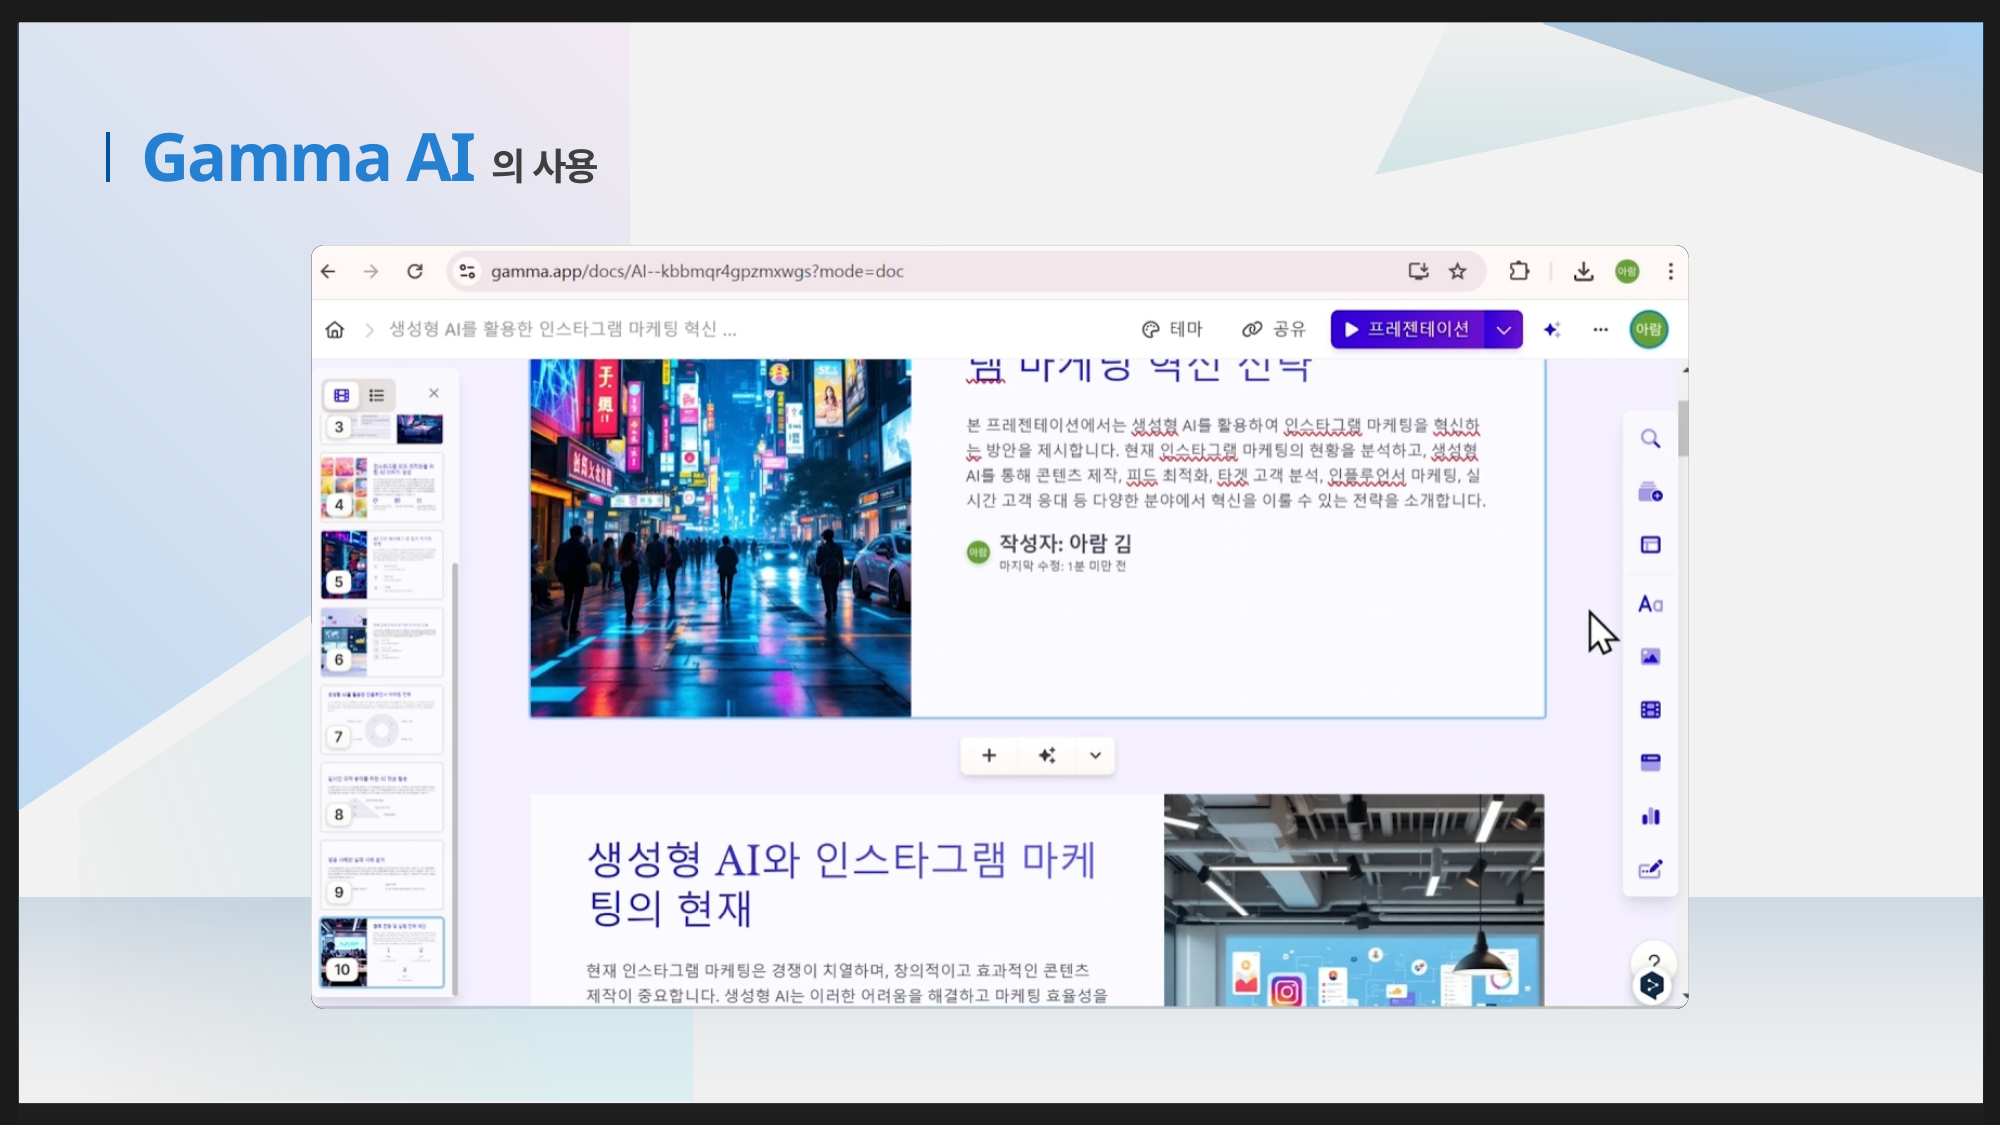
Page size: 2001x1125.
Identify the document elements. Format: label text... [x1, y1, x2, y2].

title Gamma AI [127, 124, 499, 204]
text_box 의 사용 [457, 116, 704, 196]
text_box [309, 243, 1691, 1011]
